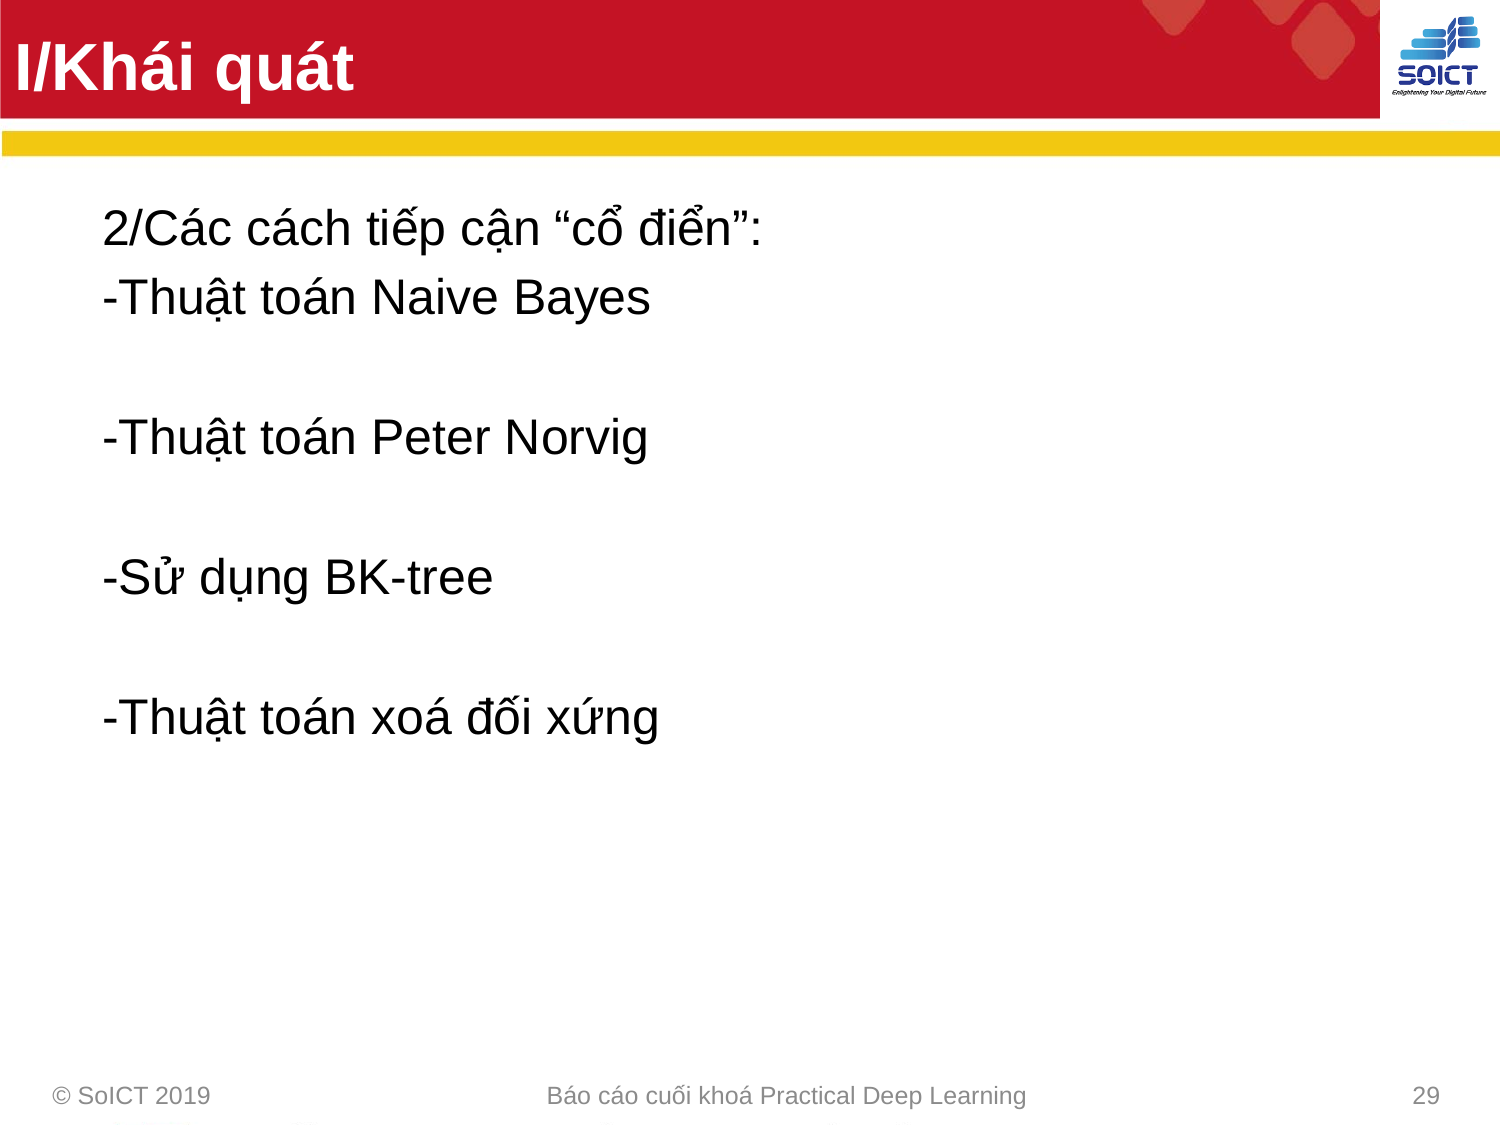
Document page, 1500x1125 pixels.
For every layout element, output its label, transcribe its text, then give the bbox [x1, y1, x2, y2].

text_box I/Khái quát [0, 0, 1350, 128]
picture [0, 0, 1500, 1125]
text_box 2/Các cách tiếp cận “cổ điển”: -Thuật toán Naive Bayes -Thuật toán Peter Norvig -Sử dụng BK-tree -Thuật toán xoá đối xứng [87, 187, 1425, 1005]
text_box © SoICT 2019 [37, 1065, 388, 1125]
text_box Báo cáo cuối khoá Practical Deep Learning [450, 1065, 1125, 1125]
text_box 1 [1187, 1065, 1463, 1125]
